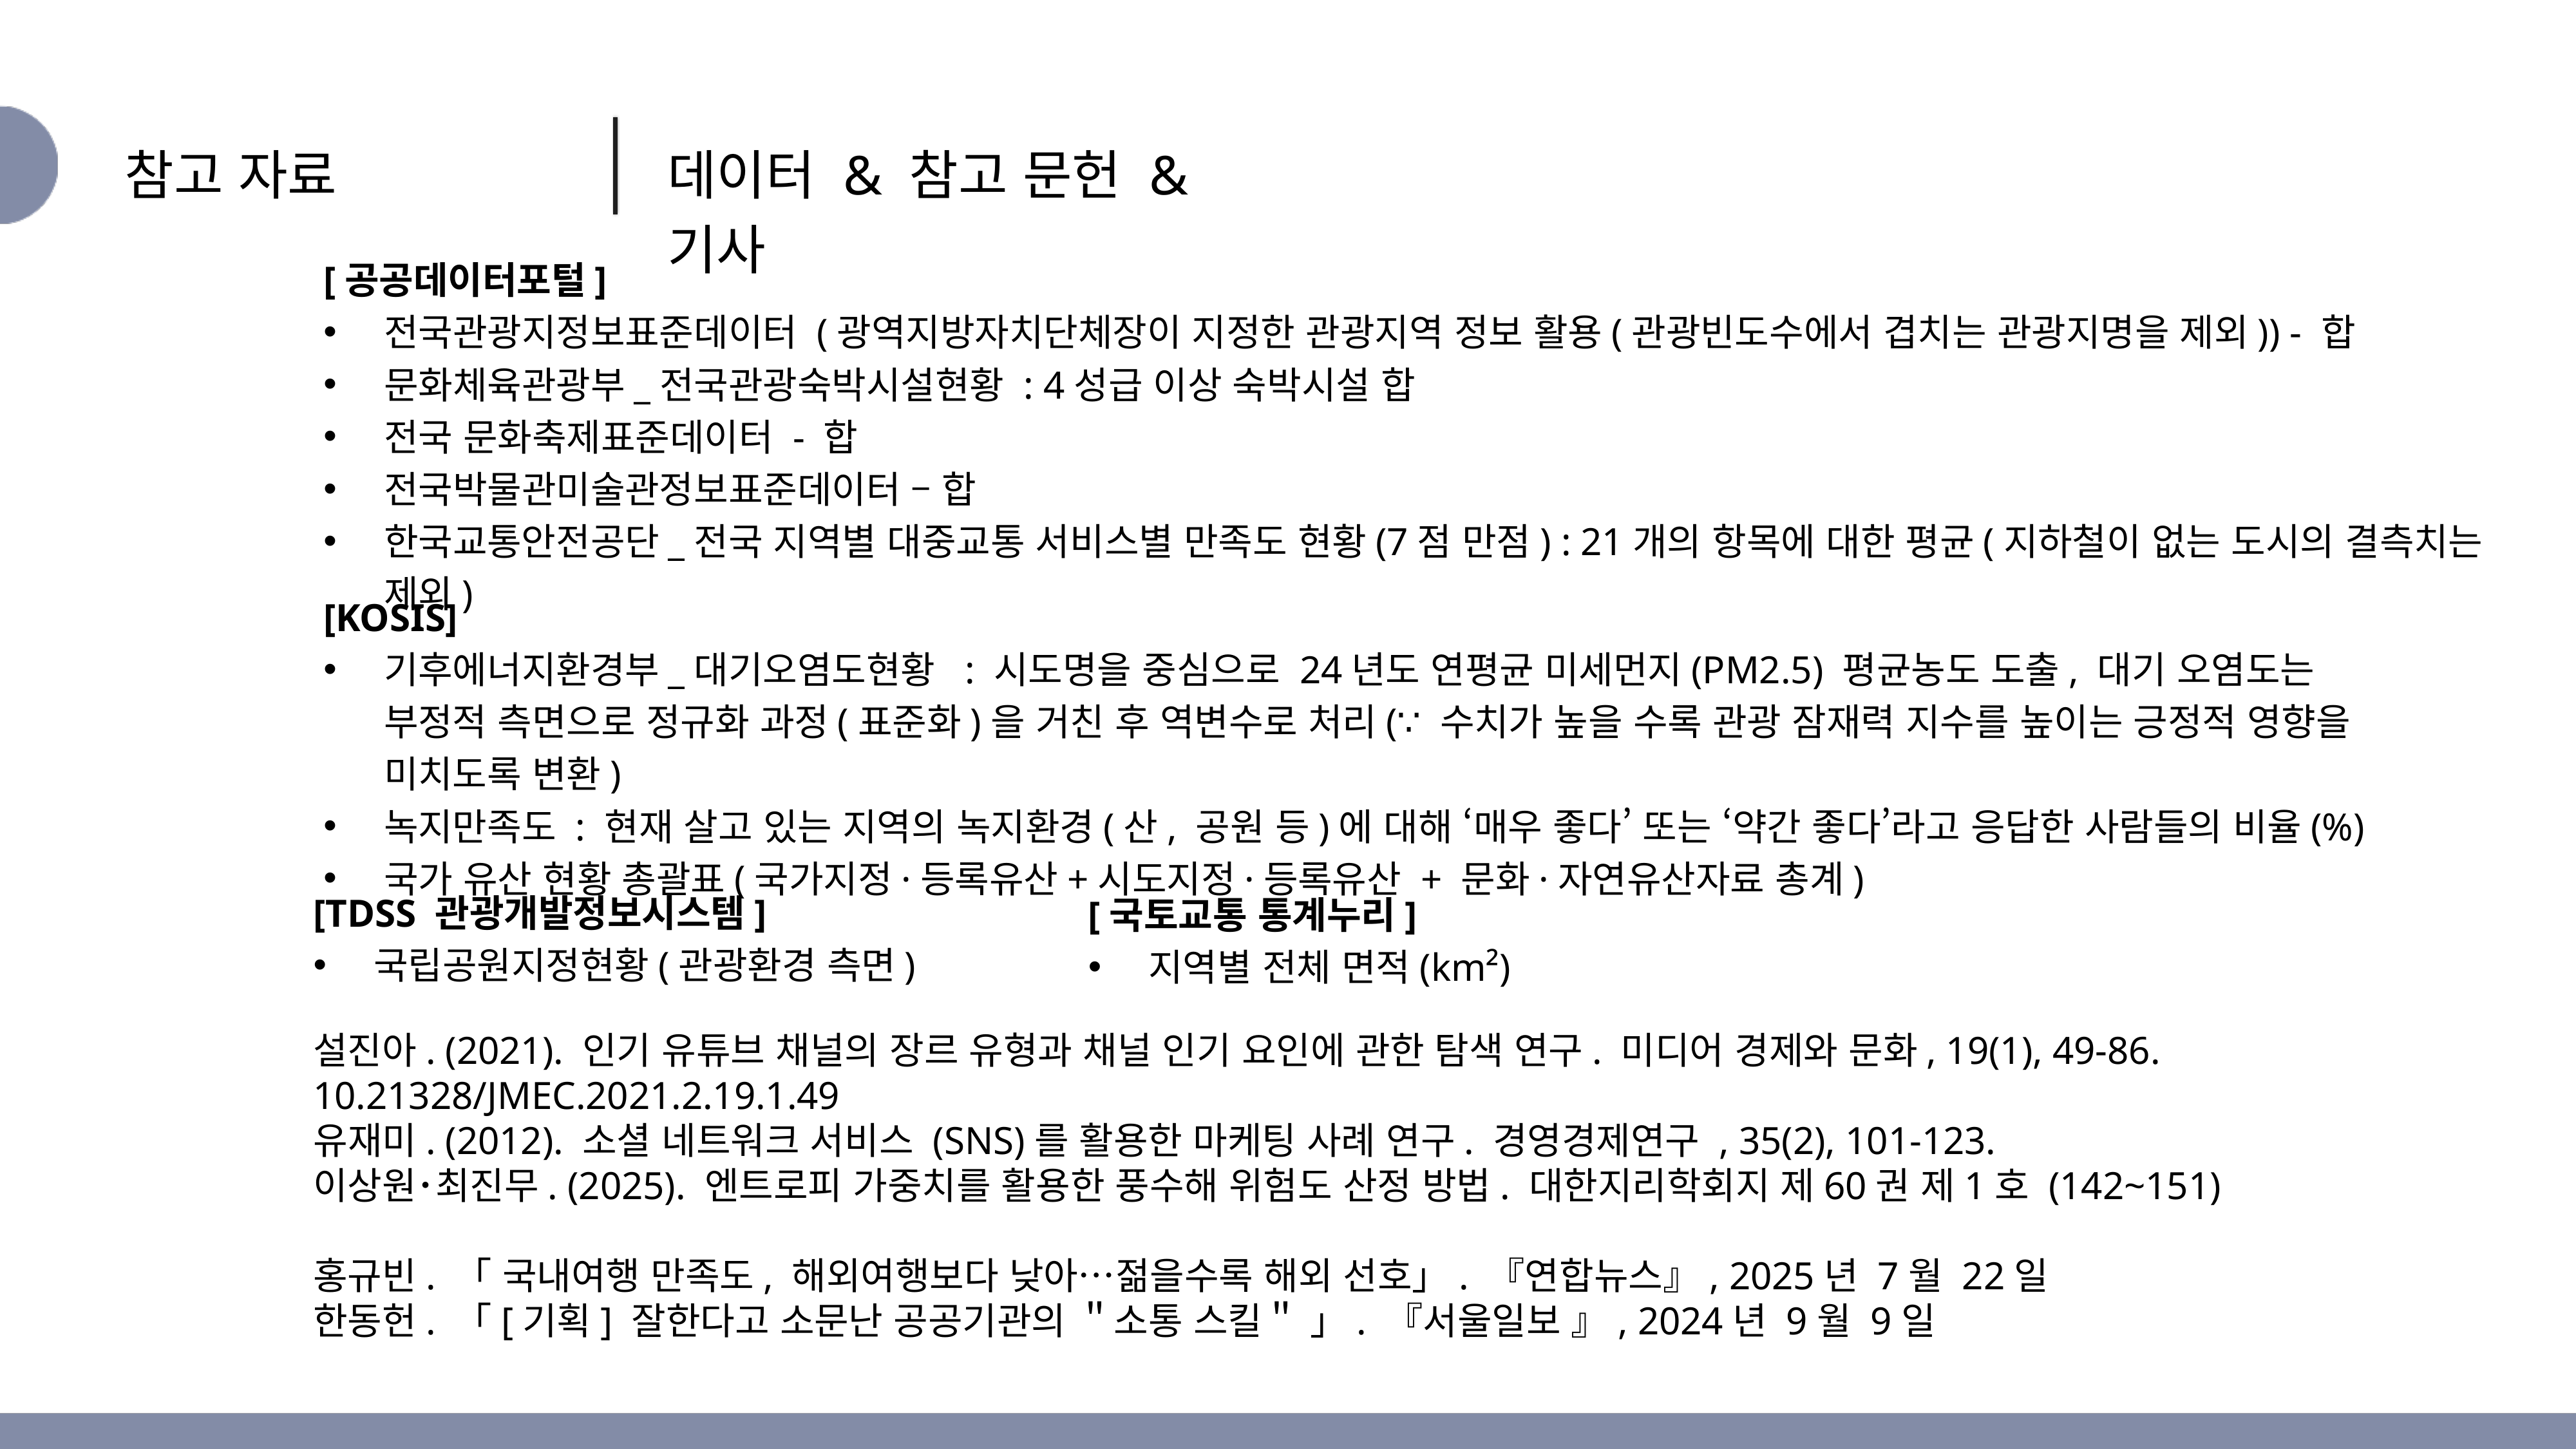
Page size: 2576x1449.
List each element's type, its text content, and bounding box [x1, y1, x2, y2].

text_box [국토교통 통계누리] 지역별 전체 면적(km²) [1078, 879, 2061, 1011]
text_box [KOSIS] 기후에너지환경부_대기오염도현황 : 시도명을 중심으로 24년도 연평균 미세먼지(PM2.5) 평균농도 도출, 대기 오염도는 부정적 측면으로 정규화 과정(표준화)을 거친 후 역변수로 처리(∵ 수치가 높을 수록 관광 잠재력 지수를 높이는 긍정적 영향을 미치도록 변환) 녹지만족도 : 현재 살고 있는 지역의 녹지환경(산, 공원 등)에 대해 ‘매우 좋다’ 또는 ‘약간 좋다’라고 응답한 사람들의 비율(%) 국가 유산 현황 총괄표(국가지정·등록유산+시도지정·등록유산 + 문화·자연유산자료 총계) [314, 582, 2407, 1063]
picture [612, 113, 619, 220]
text_box [TDSS 관광개발정보시스템] 국립공원지정현황(관광환경 측면) [303, 877, 1286, 1012]
picture [0, 1412, 2576, 1449]
text_box 설진아. (2021). 인기 유튜브 채널의 장르 유형과 채널 인기 요인에 관한 탐색 연구. 미디어 경제와 문화, 19(1), 49-86. 10.21328/JMEC.2021.2.19.1.49 유재미. (2012). 소셜 네트워크 서비스 (SNS)를 활용한 마케팅 사례 연구. 경영경제연구 , 35(2), 101-123. 이상원･최진무. (2025). 엔트로피 가중치를 활용한 풍수해 위험도 산정 방법. 대한지리학회지 제60권 제1호 (142~151) 홍규빈. 「 국내여행 만족도, 해외여행보다 낮아…젊을수록 해외 선호」. 『연합뉴스』, 2025년 7월 22일 한동헌. 「[기획] 잘한다고 소문난 공공기관의 ＂소통 스킬＂ 」. 『서울일보 』, 2024년 9월 9일 [303, 1022, 2329, 1347]
text_box [공공데이터포털] 전국관광지정보표준데이터 (광역지방자치단체장이 지정한 관광지역 정보 활용(관광빈도수에서 겹치는 관광지명을 제외)) - 합 문화체육관광부_전국관광숙박시설현황 : 4성급 이상 숙박시설 합 전국 문화축제표준데이터 - 합 전국박물관미술관정보표준데이터 – 합 한국교통안전공단_전국 지역별 대중교통 서비스별 만족도 현황(7점 만점) : 21개의 항목에 대한 평균(지하철이 없는 도시의 결측치는 제외) [314, 244, 2536, 561]
picture [0, 104, 61, 227]
text_box 참고 자료 [115, 126, 551, 202]
text_box 데이터 & 참고 문헌 & 기사 [658, 126, 1200, 205]
